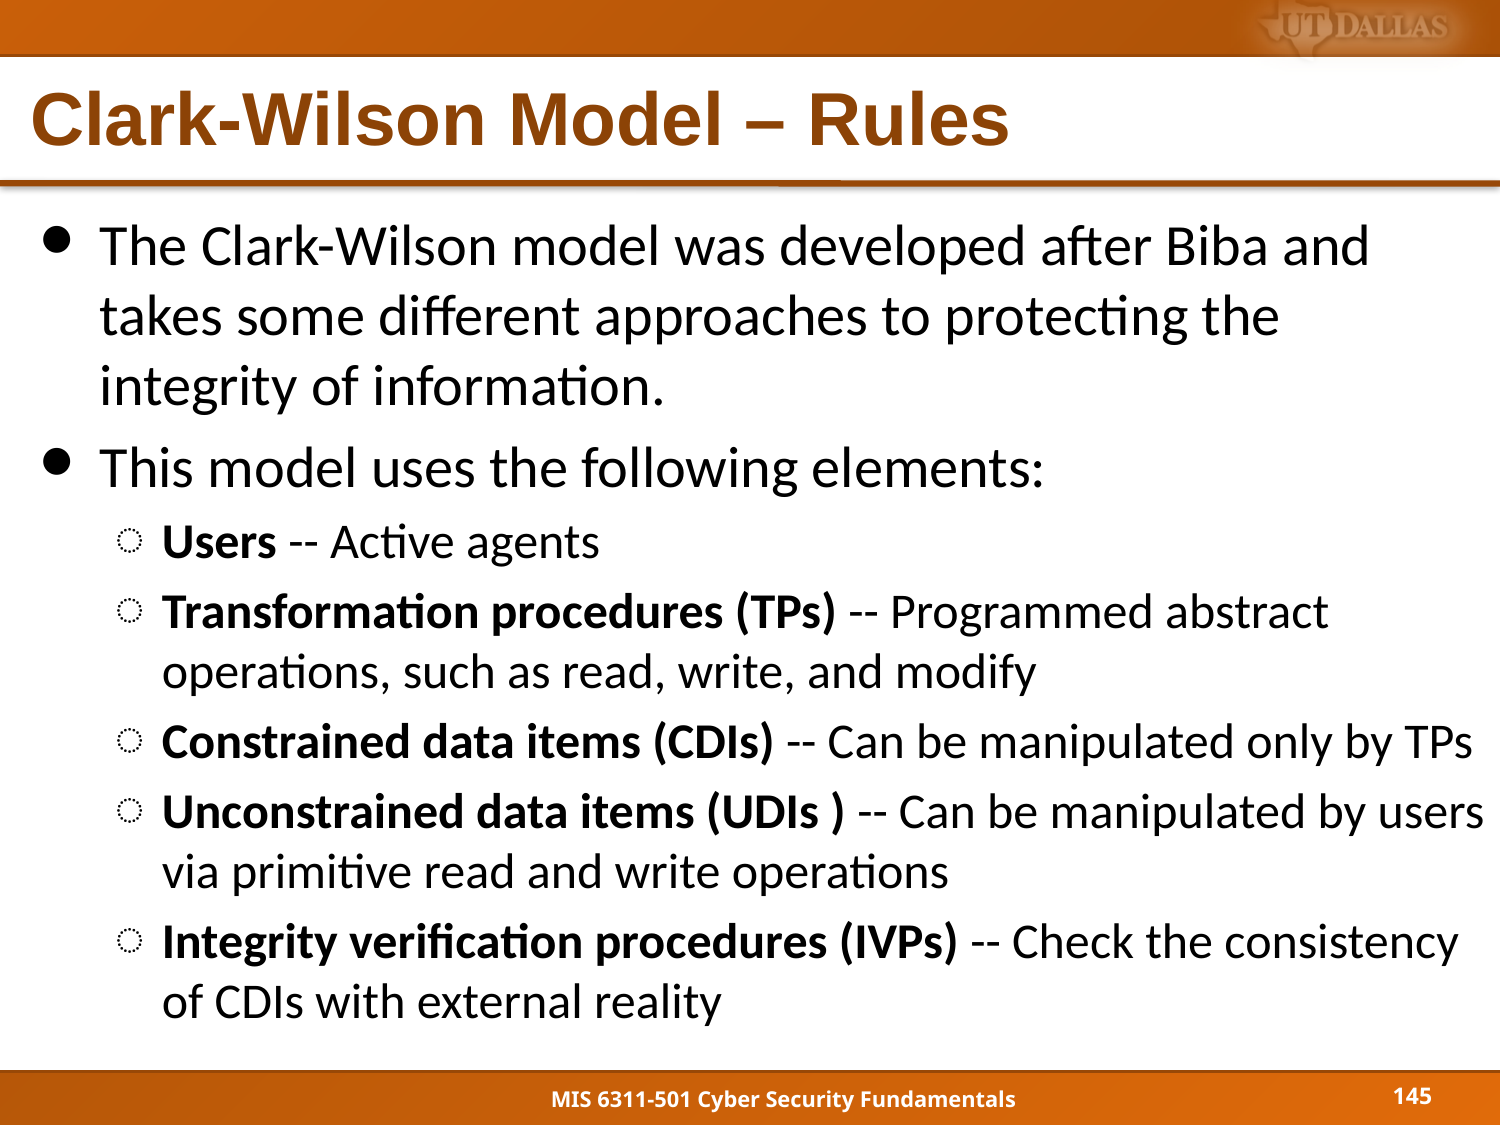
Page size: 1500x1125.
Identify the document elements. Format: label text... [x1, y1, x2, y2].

picture [1218, 0, 1500, 64]
slide_number 145 [1350, 1077, 1475, 1120]
title Clark-Wilson Model – Rules [0, 64, 1500, 178]
list The Clark-Wilson model was developed after Biba and takes some different approaches to protecting the integrity of information. This model uses the following elements: Users -- Active agents Transformation procedures (TPs) -- Programmed abstract operations, such as read, write, and modify Constrained data items (CDIs) -- Can be manipulated only by TPs Unconstrained data items (UDIs ) -- Can be manipulated by users via primitive read and write operations Integrity verification procedures (IVPs) -- Check the consistency of CDIs with external reality [24, 199, 1500, 1077]
